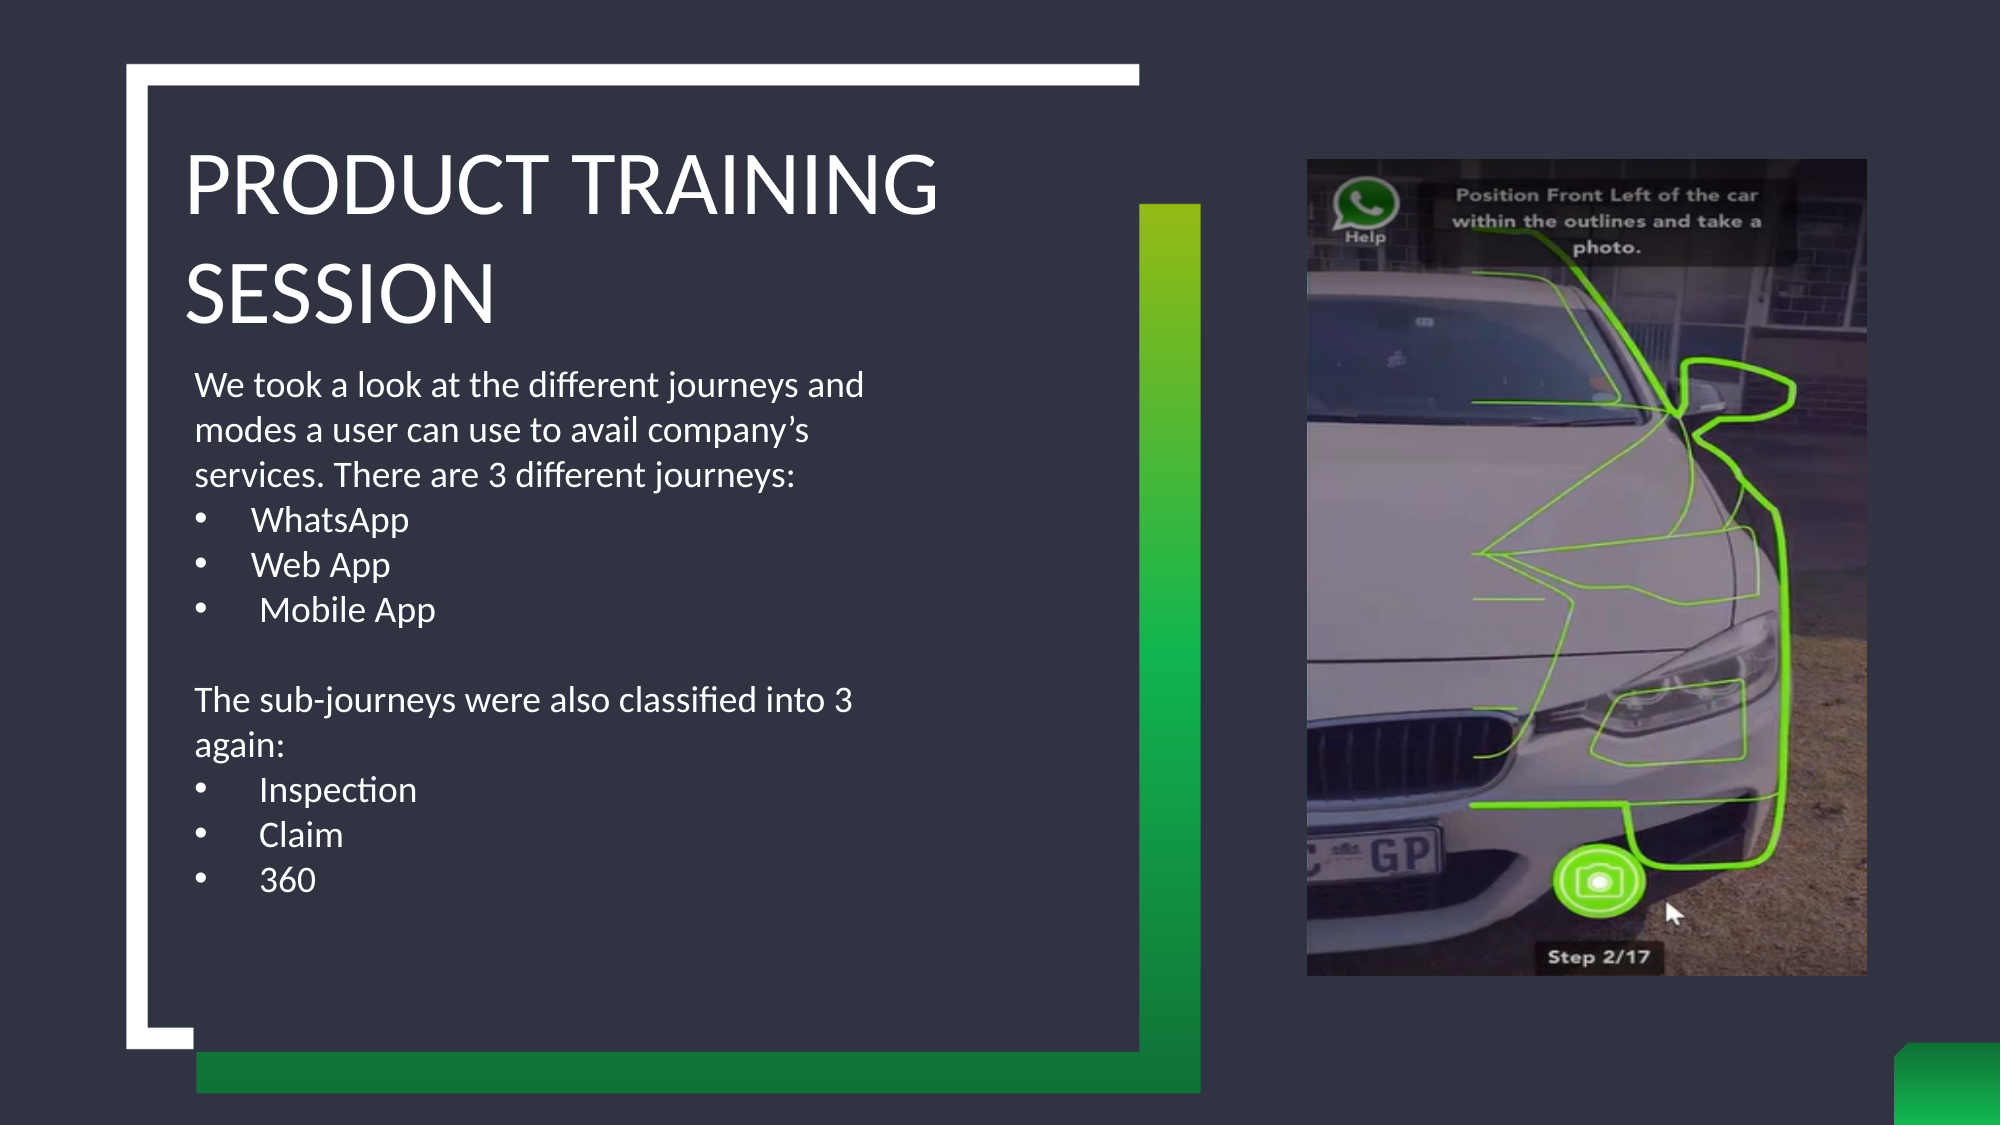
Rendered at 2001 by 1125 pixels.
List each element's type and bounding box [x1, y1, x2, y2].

picture [1307, 159, 1867, 976]
picture [38, 10, 1298, 1125]
